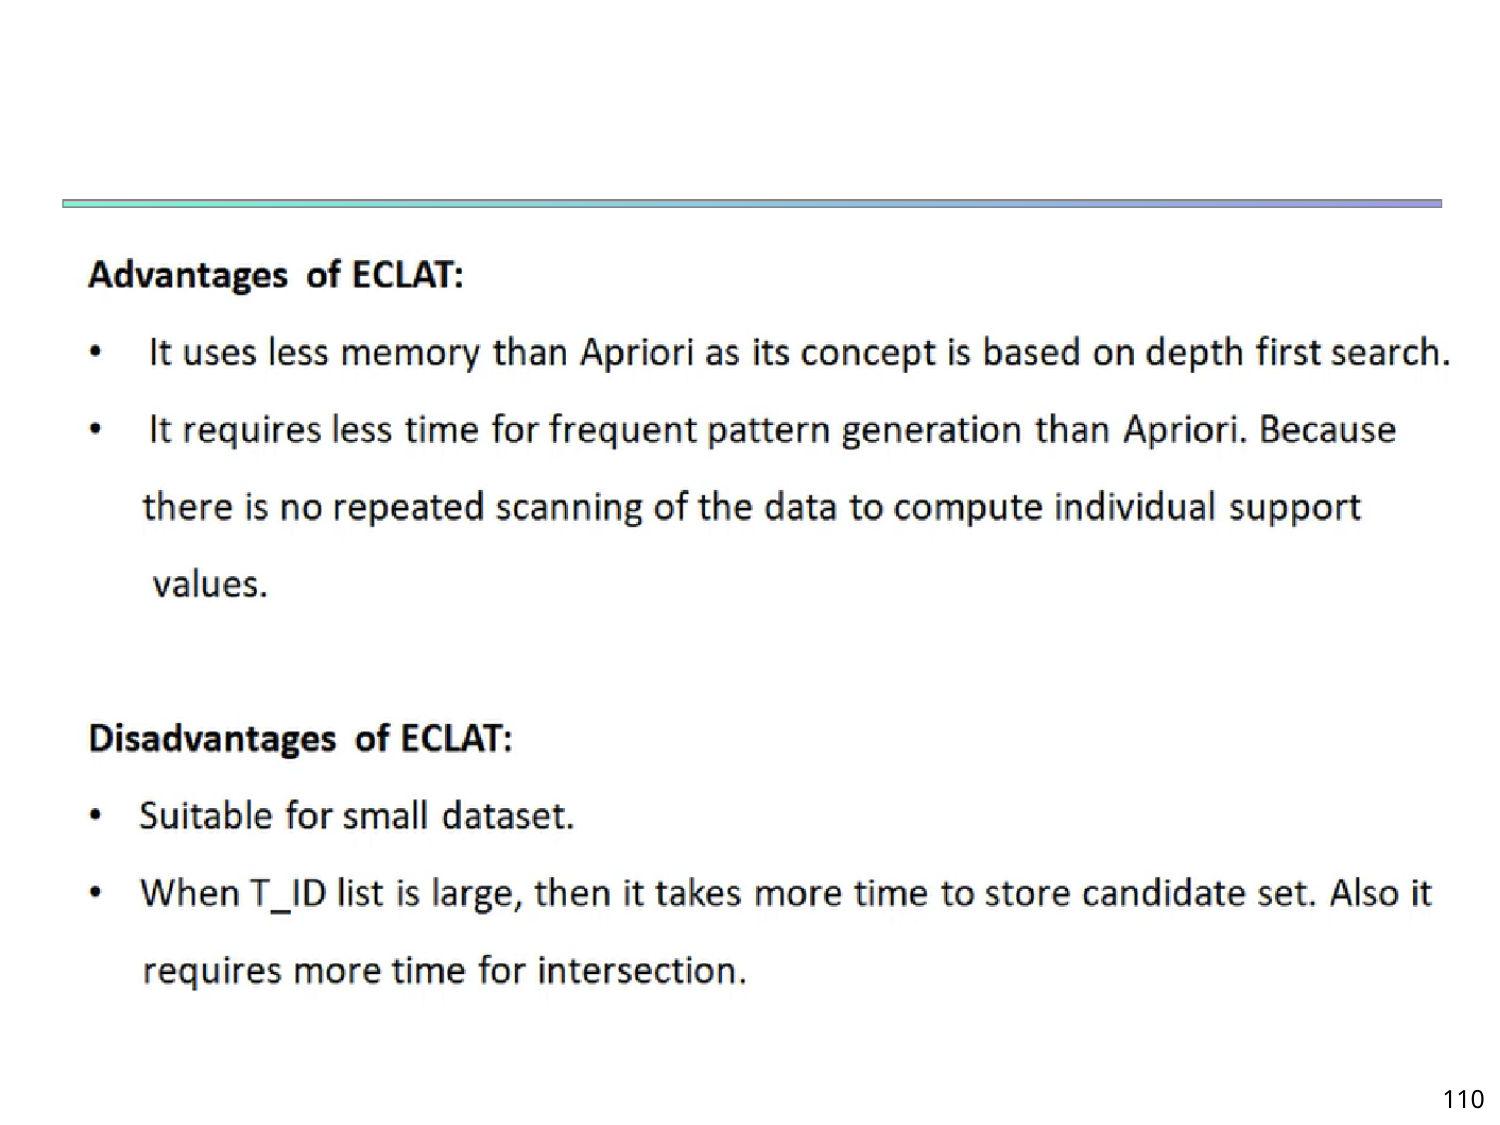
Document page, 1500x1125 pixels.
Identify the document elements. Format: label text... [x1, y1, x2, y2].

picture [49, 225, 1464, 1023]
slide_number ‹#› [1187, 1062, 1500, 1125]
